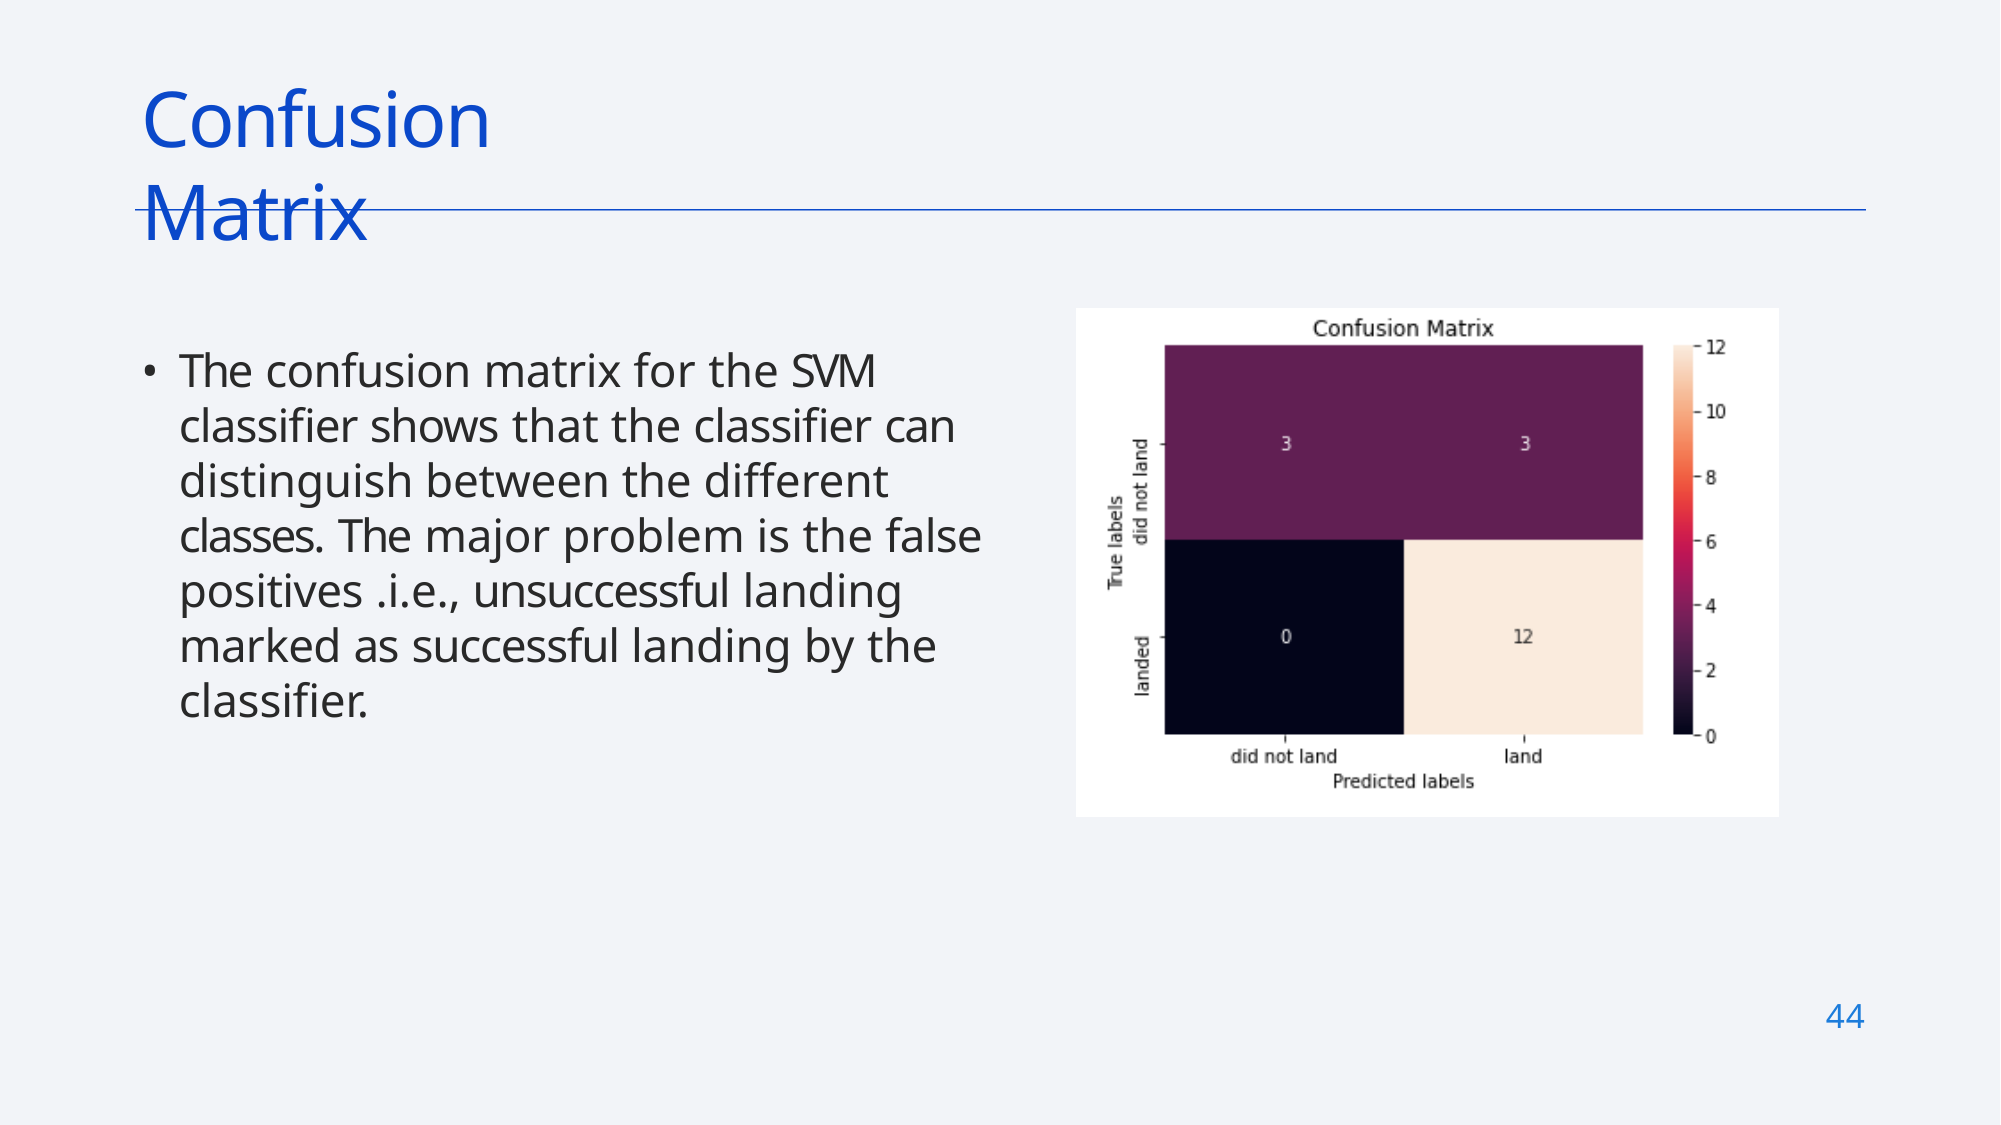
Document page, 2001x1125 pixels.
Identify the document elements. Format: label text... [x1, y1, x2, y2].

picture [0, 0, 2000, 1125]
title Confusion Matrix [139, 68, 696, 259]
text_box The confusion matrix for the SVM classifier shows that the classifier can distinguish between the different classes. The major problem is the false positives .i.e., unsuccessful landing marked as successful landing by the classifier. [139, 339, 1014, 727]
slide_number 44 [1819, 1001, 1874, 1125]
